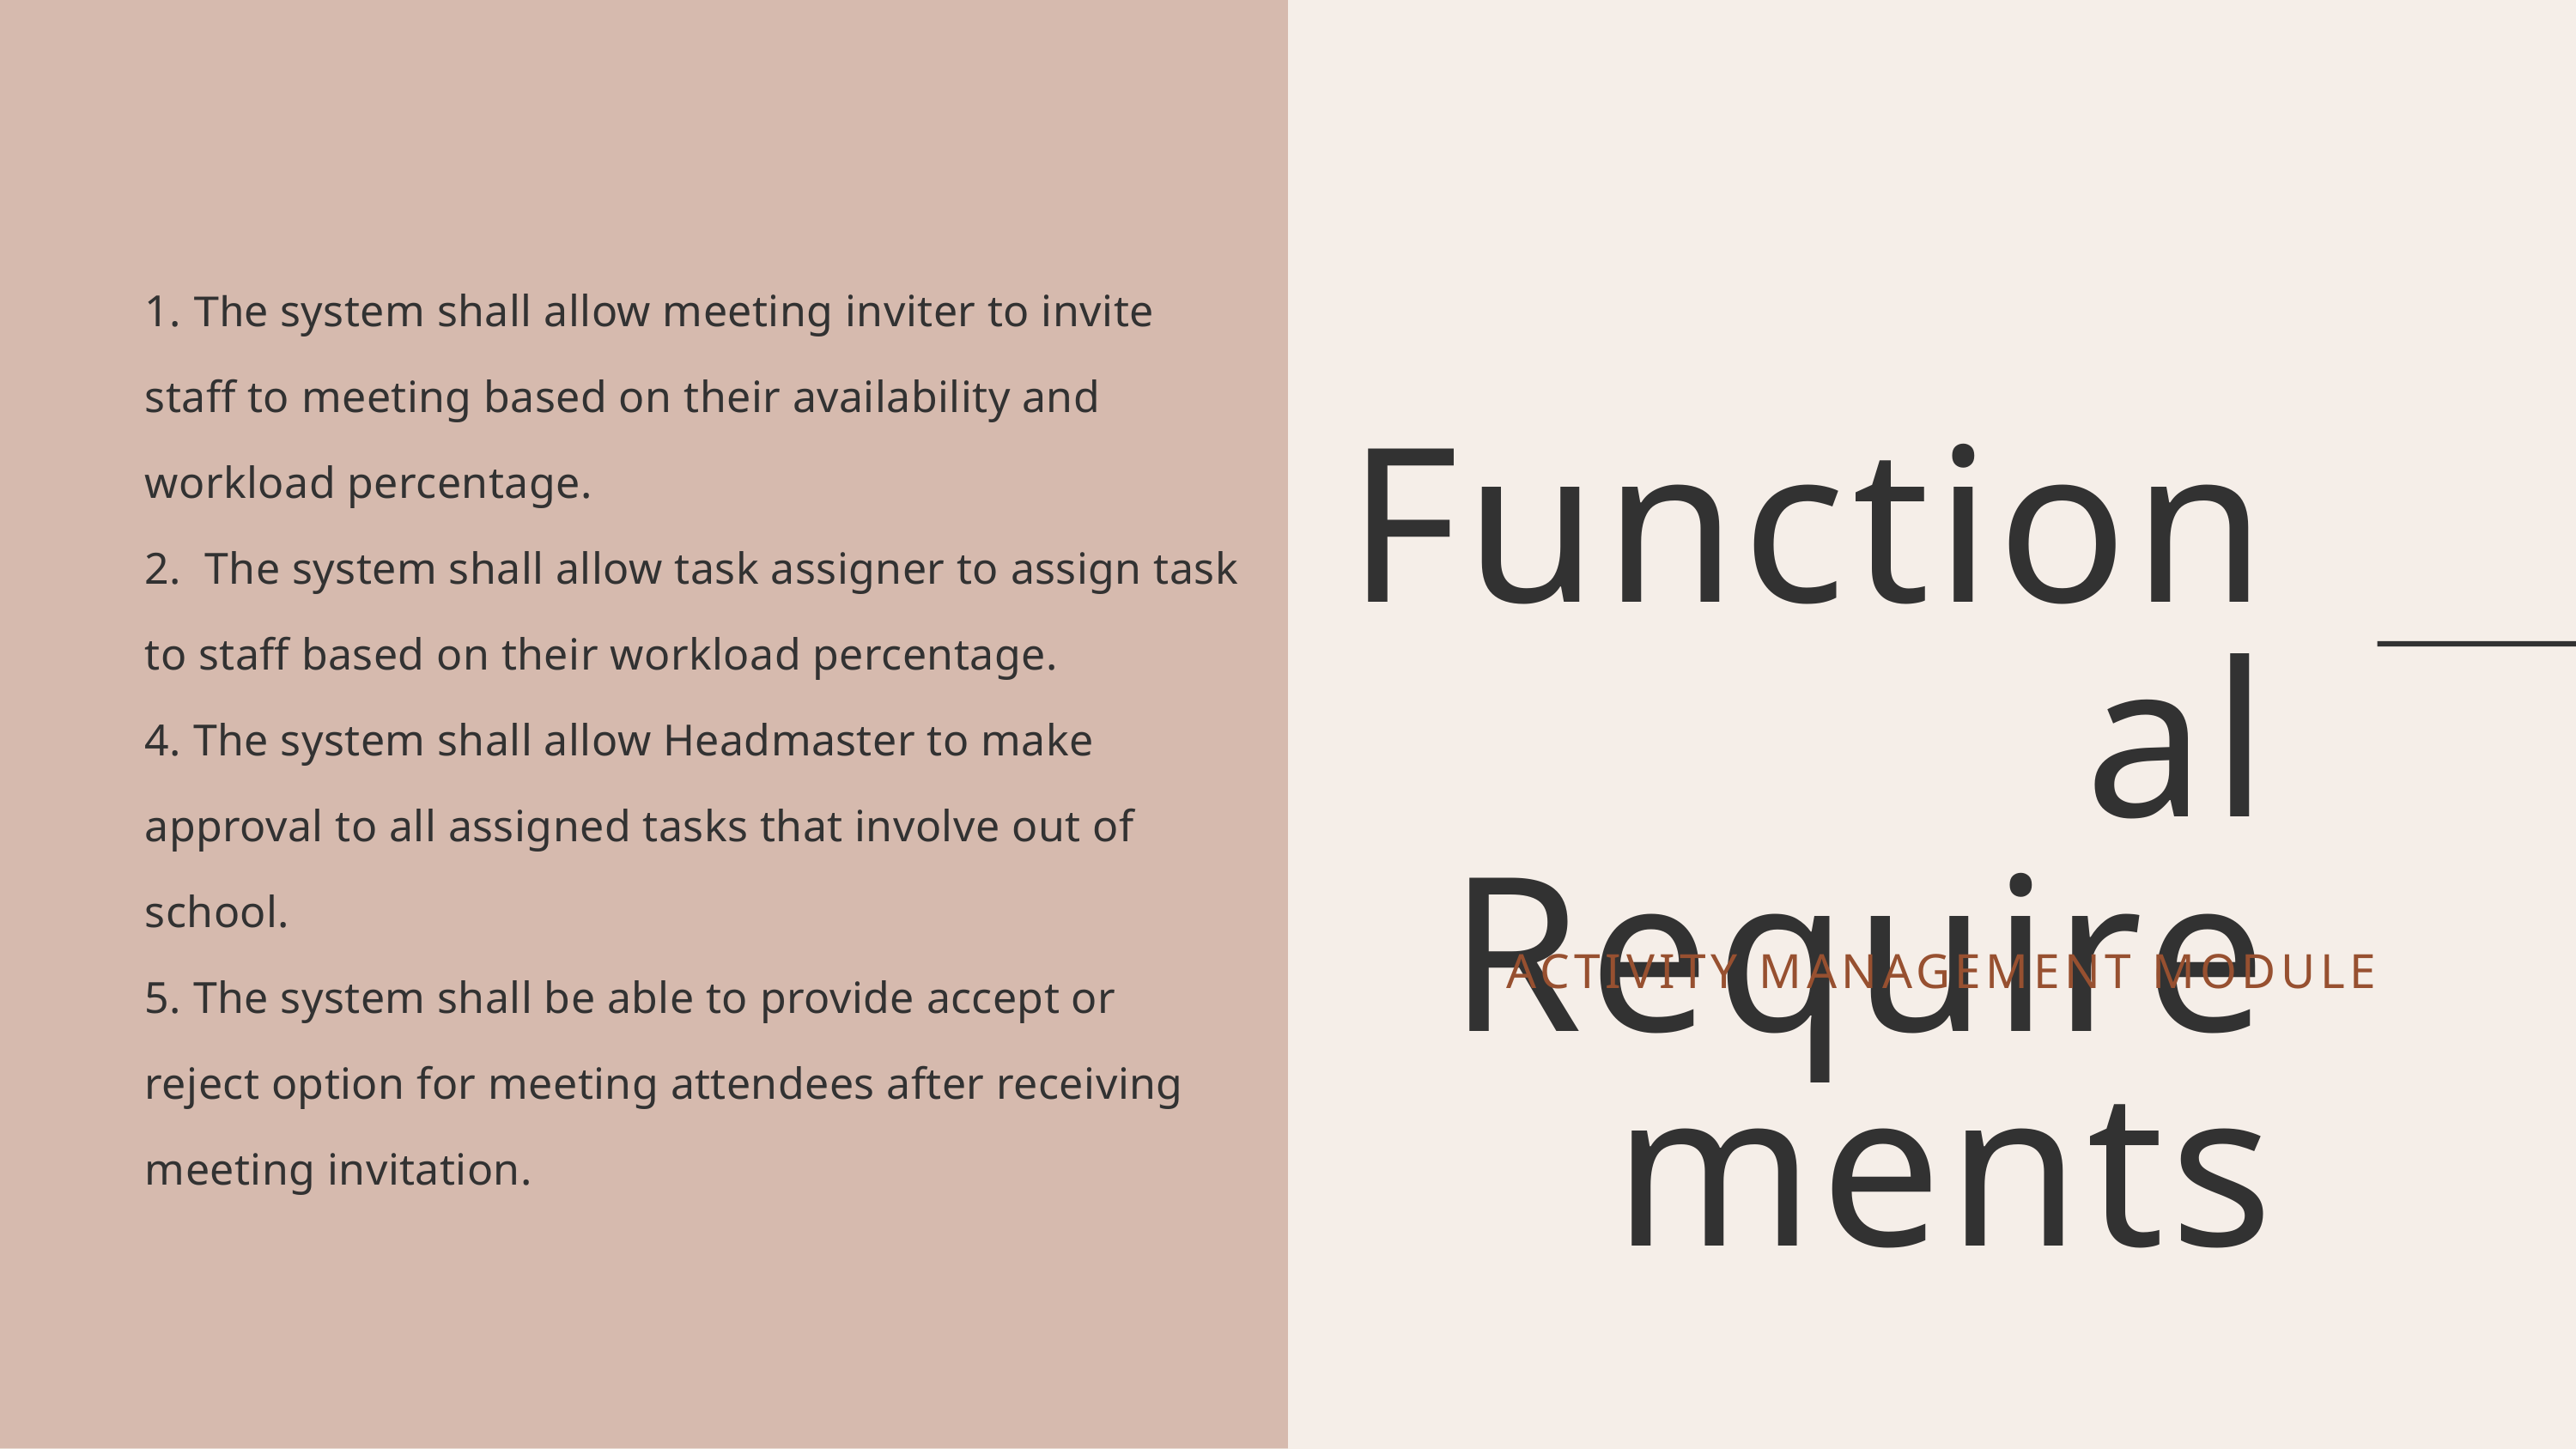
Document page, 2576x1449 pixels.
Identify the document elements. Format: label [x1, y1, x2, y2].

text_box [0, 0, 2576, 1449]
